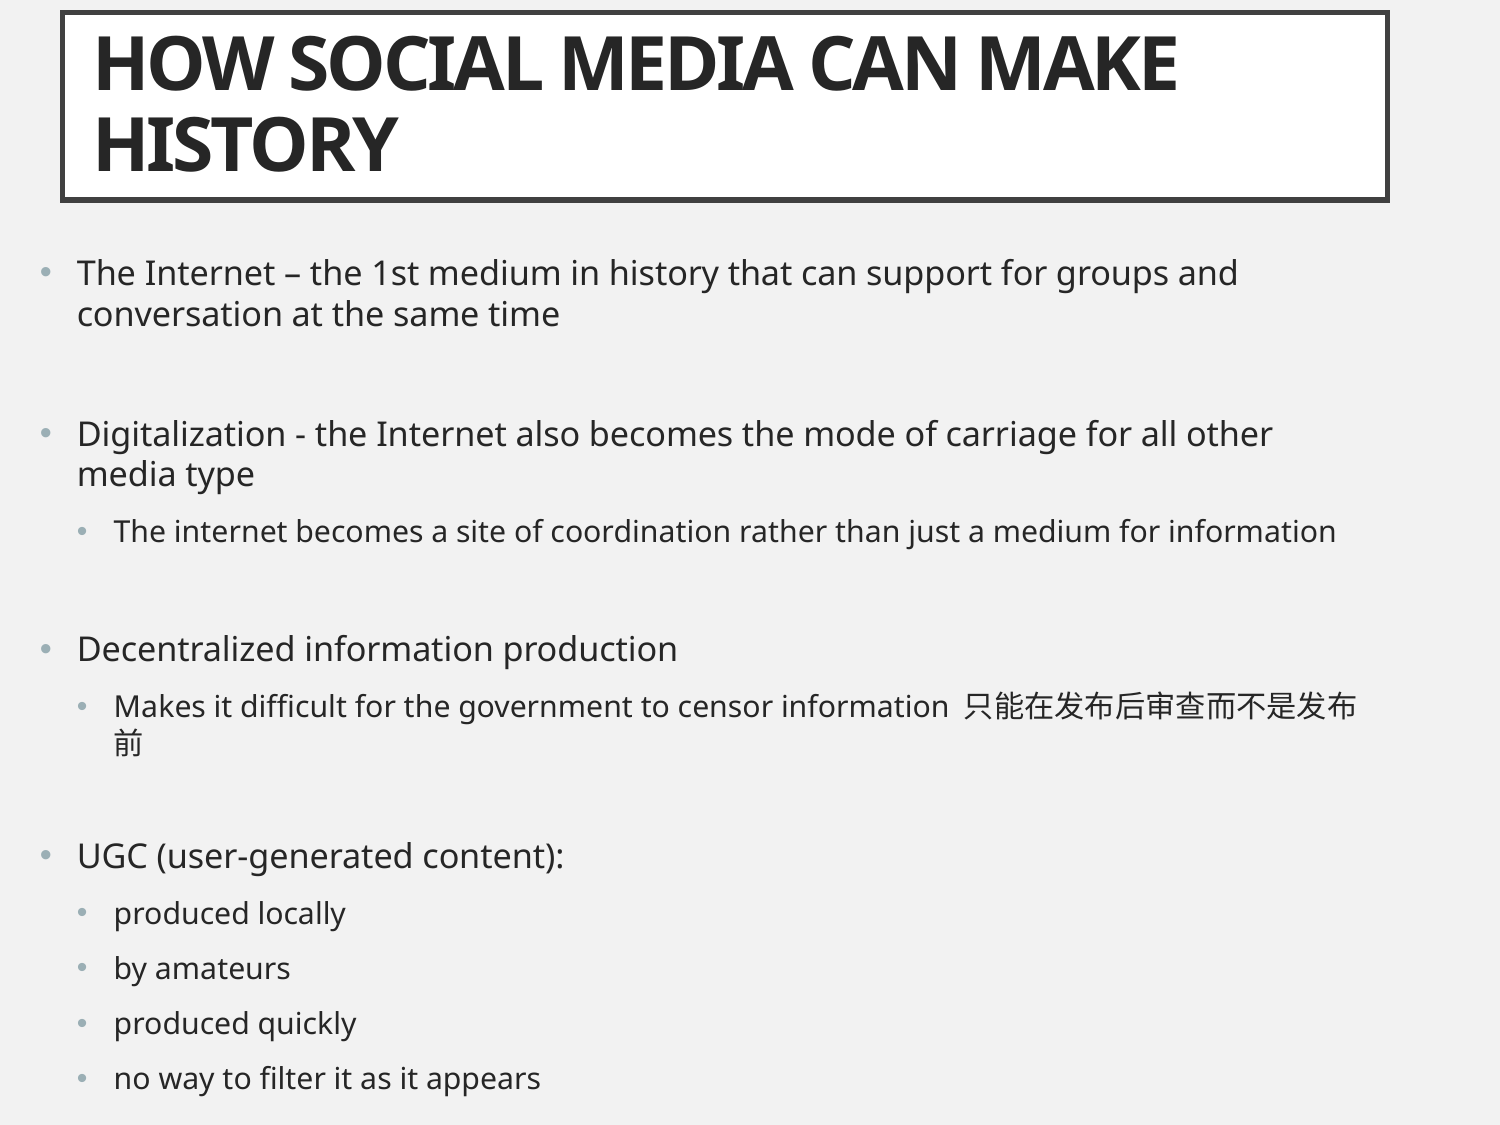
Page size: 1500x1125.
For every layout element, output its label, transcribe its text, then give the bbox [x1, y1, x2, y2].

title How Social Media Can Make History [60, 10, 1390, 203]
list The Internet – the 1st medium in history that can support for groups and conversation at the same time Digitalization - the Internet also becomes the mode of carriage for all other media type The internet becomes a site of coordination rather than just a medium for information Decentralized information production Makes it difficult for the government to censor information 只能在发布后审查而不是发布前 UGC (user-generated content): produced locally by amateurs produced quickly no way to filter it as it appears [24, 244, 1375, 1119]
